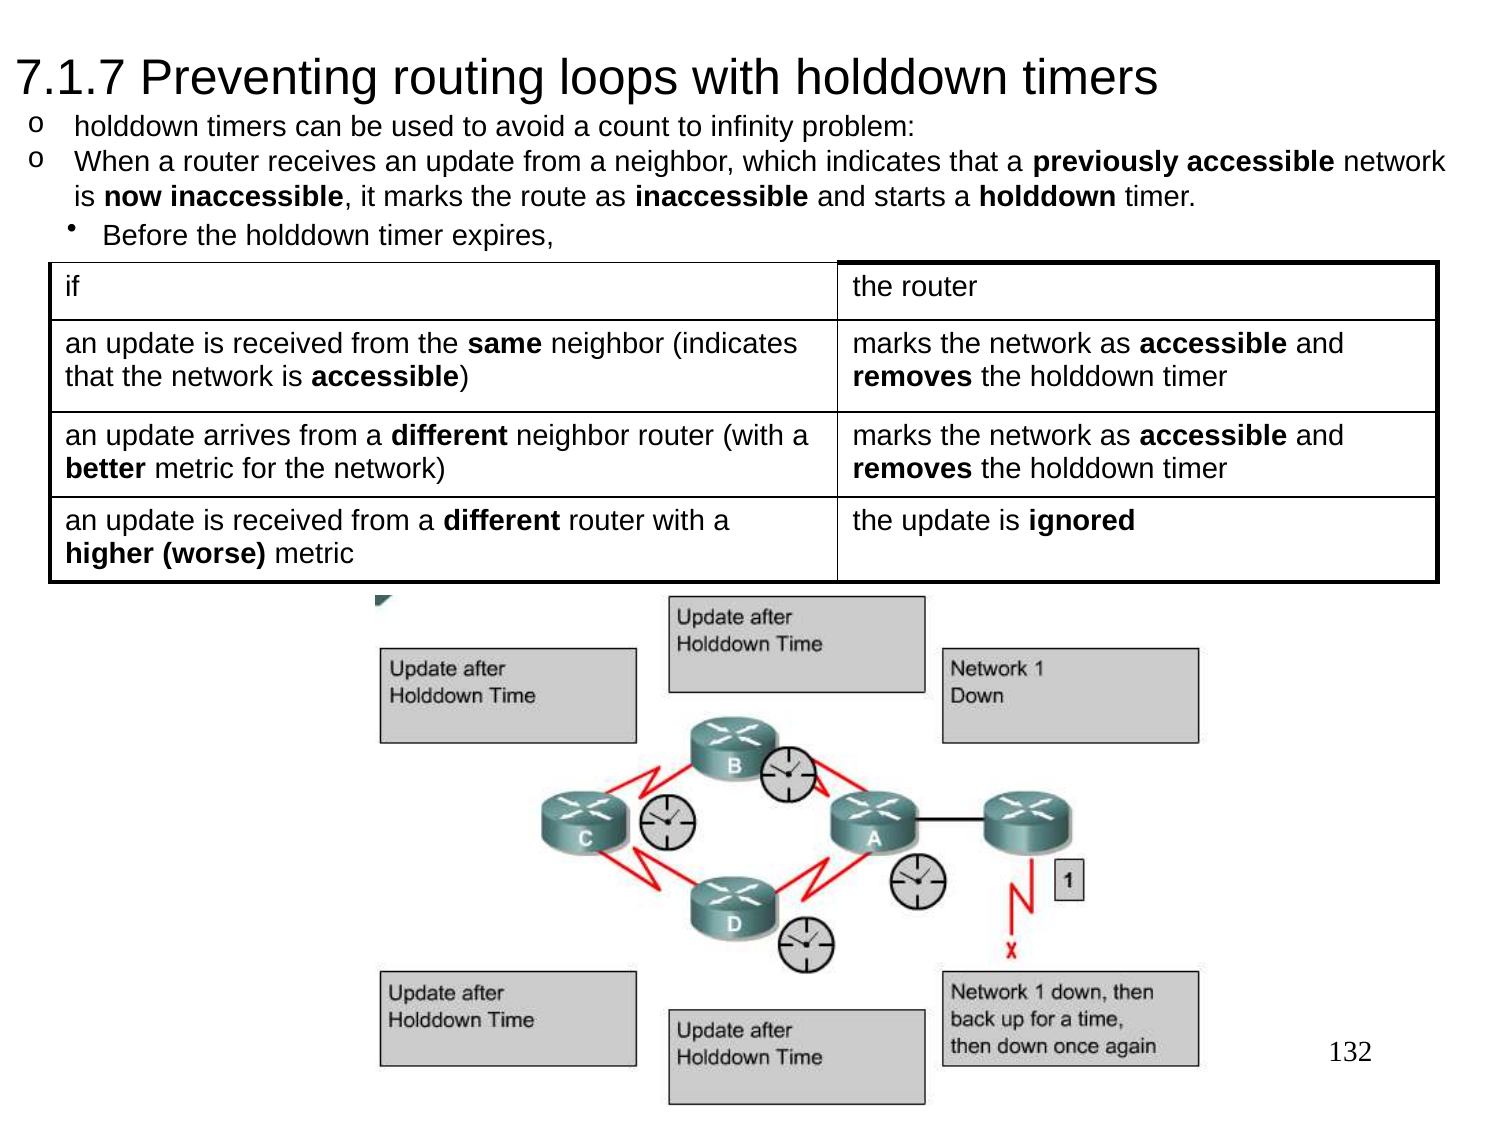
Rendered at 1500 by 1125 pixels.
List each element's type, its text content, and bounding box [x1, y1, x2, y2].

slide_number 132 [1216, 1024, 1388, 1101]
text_box 7.1.7 Preventing routing loops with holddown timers [0, 37, 1500, 113]
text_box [12, 99, 1483, 837]
picture [374, 837, 1213, 1113]
